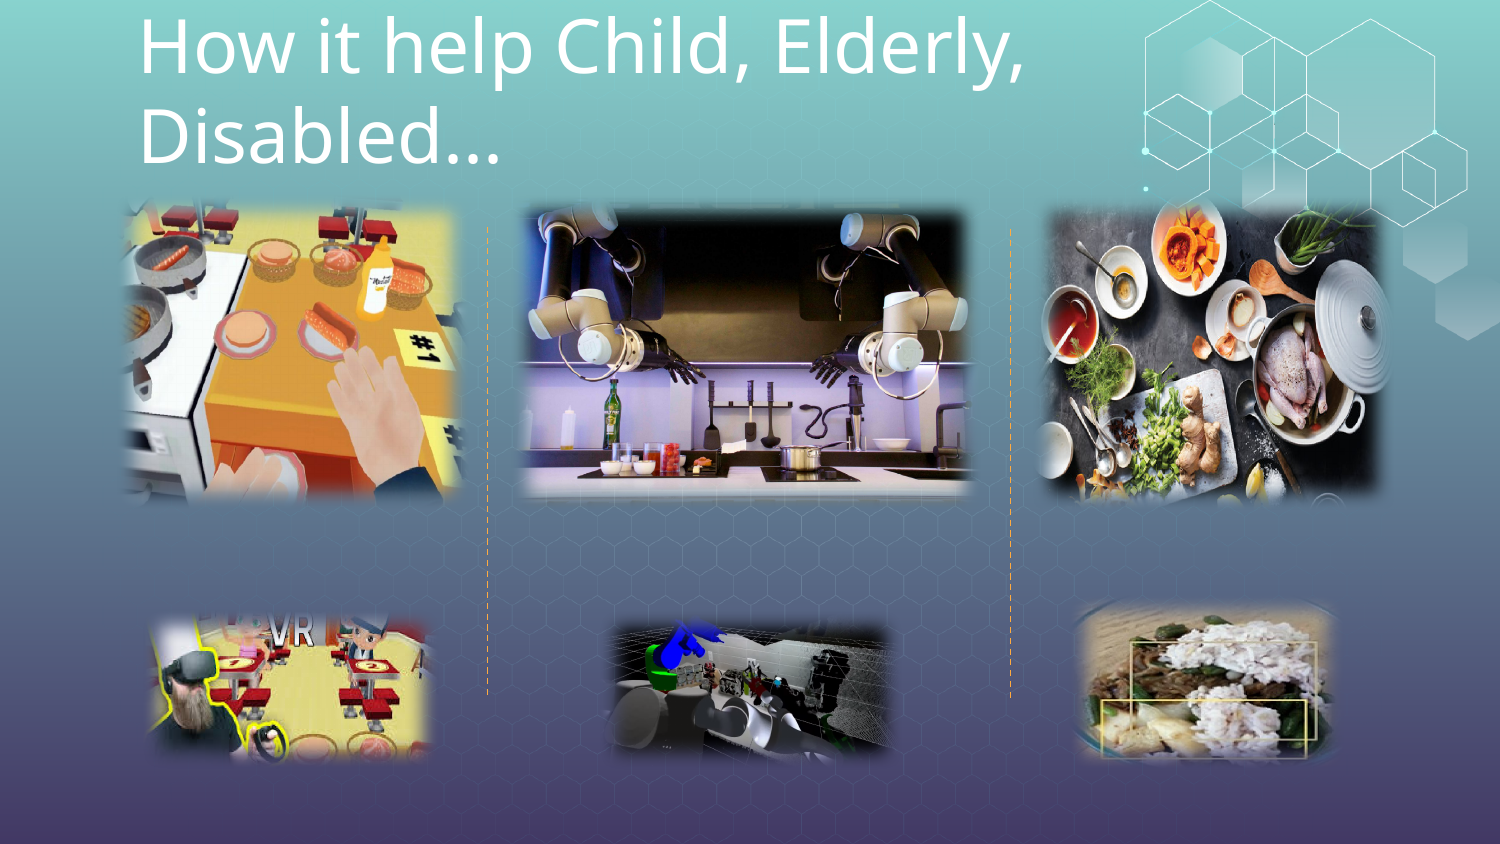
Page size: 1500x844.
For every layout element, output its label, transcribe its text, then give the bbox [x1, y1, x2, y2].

picture [102, 0, 1500, 844]
title How it help Child, Elderly, Disabled... [122, 83, 1280, 194]
